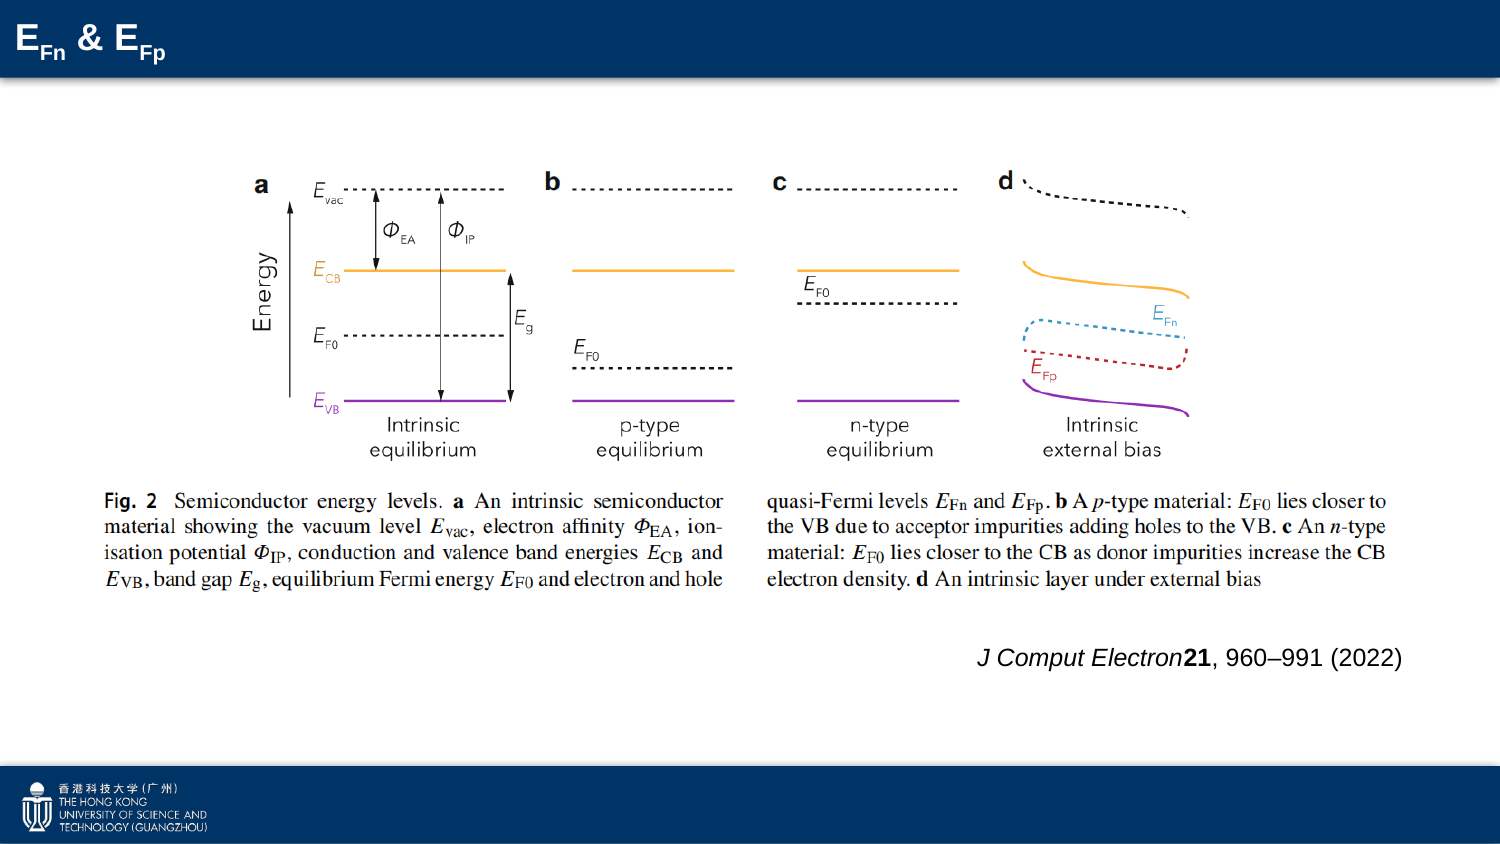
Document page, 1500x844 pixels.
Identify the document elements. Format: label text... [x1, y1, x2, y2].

picture [88, 150, 1393, 606]
picture [21, 782, 207, 832]
text_box J Comput Electron21, 960–991 (2022) [962, 634, 1452, 680]
text_box EFn & EFp [0, 0, 1500, 78]
text_box [0, 766, 1500, 844]
